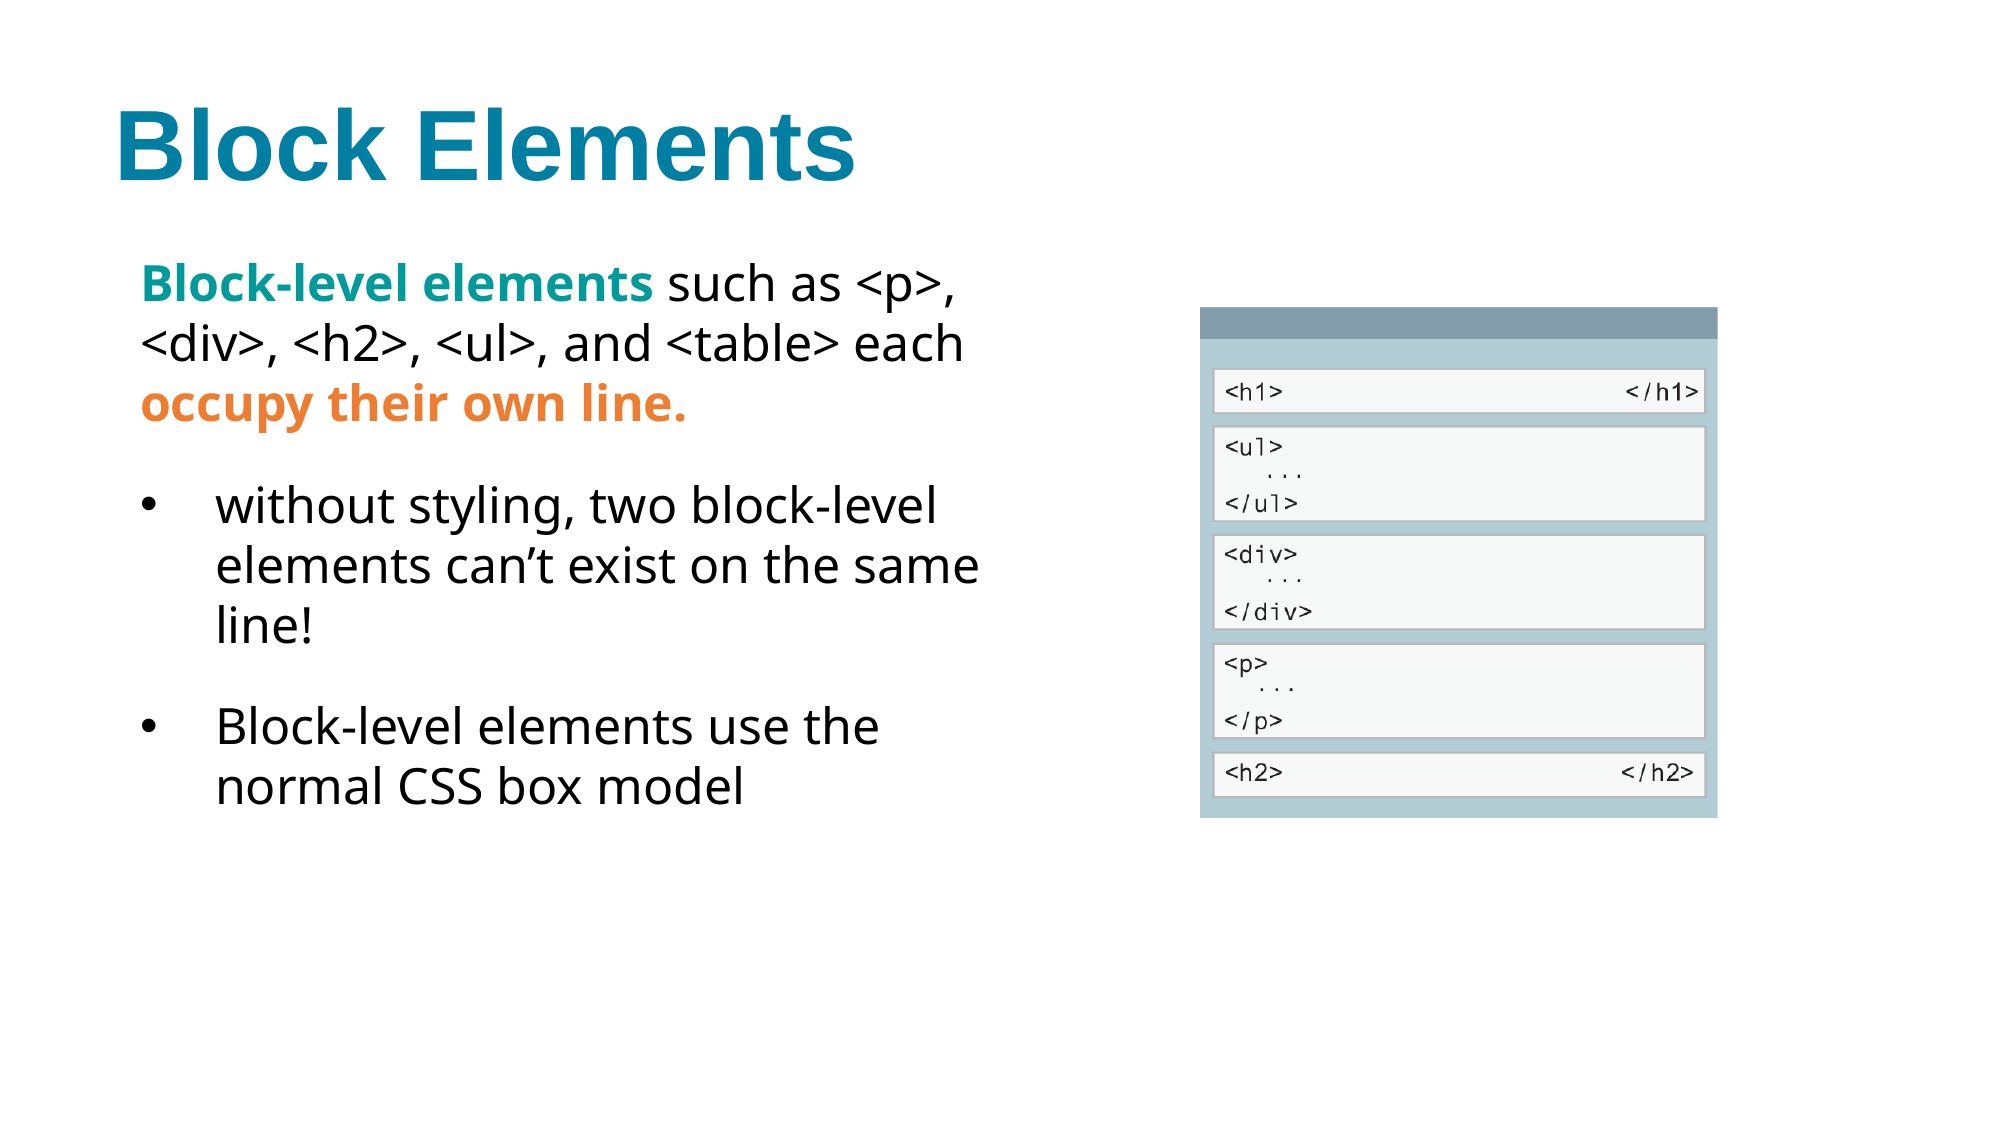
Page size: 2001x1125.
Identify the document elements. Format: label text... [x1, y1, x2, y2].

picture [1199, 307, 1718, 818]
title Block Elements [99, 35, 1900, 216]
list Block-level elements such as <p>, <div>, <h2>, <ul>, and <table> each occupy their own line. without styling, two block-level elements can’t exist on the same line! Block-level elements use the normal CSS box model [99, 236, 1000, 1010]
